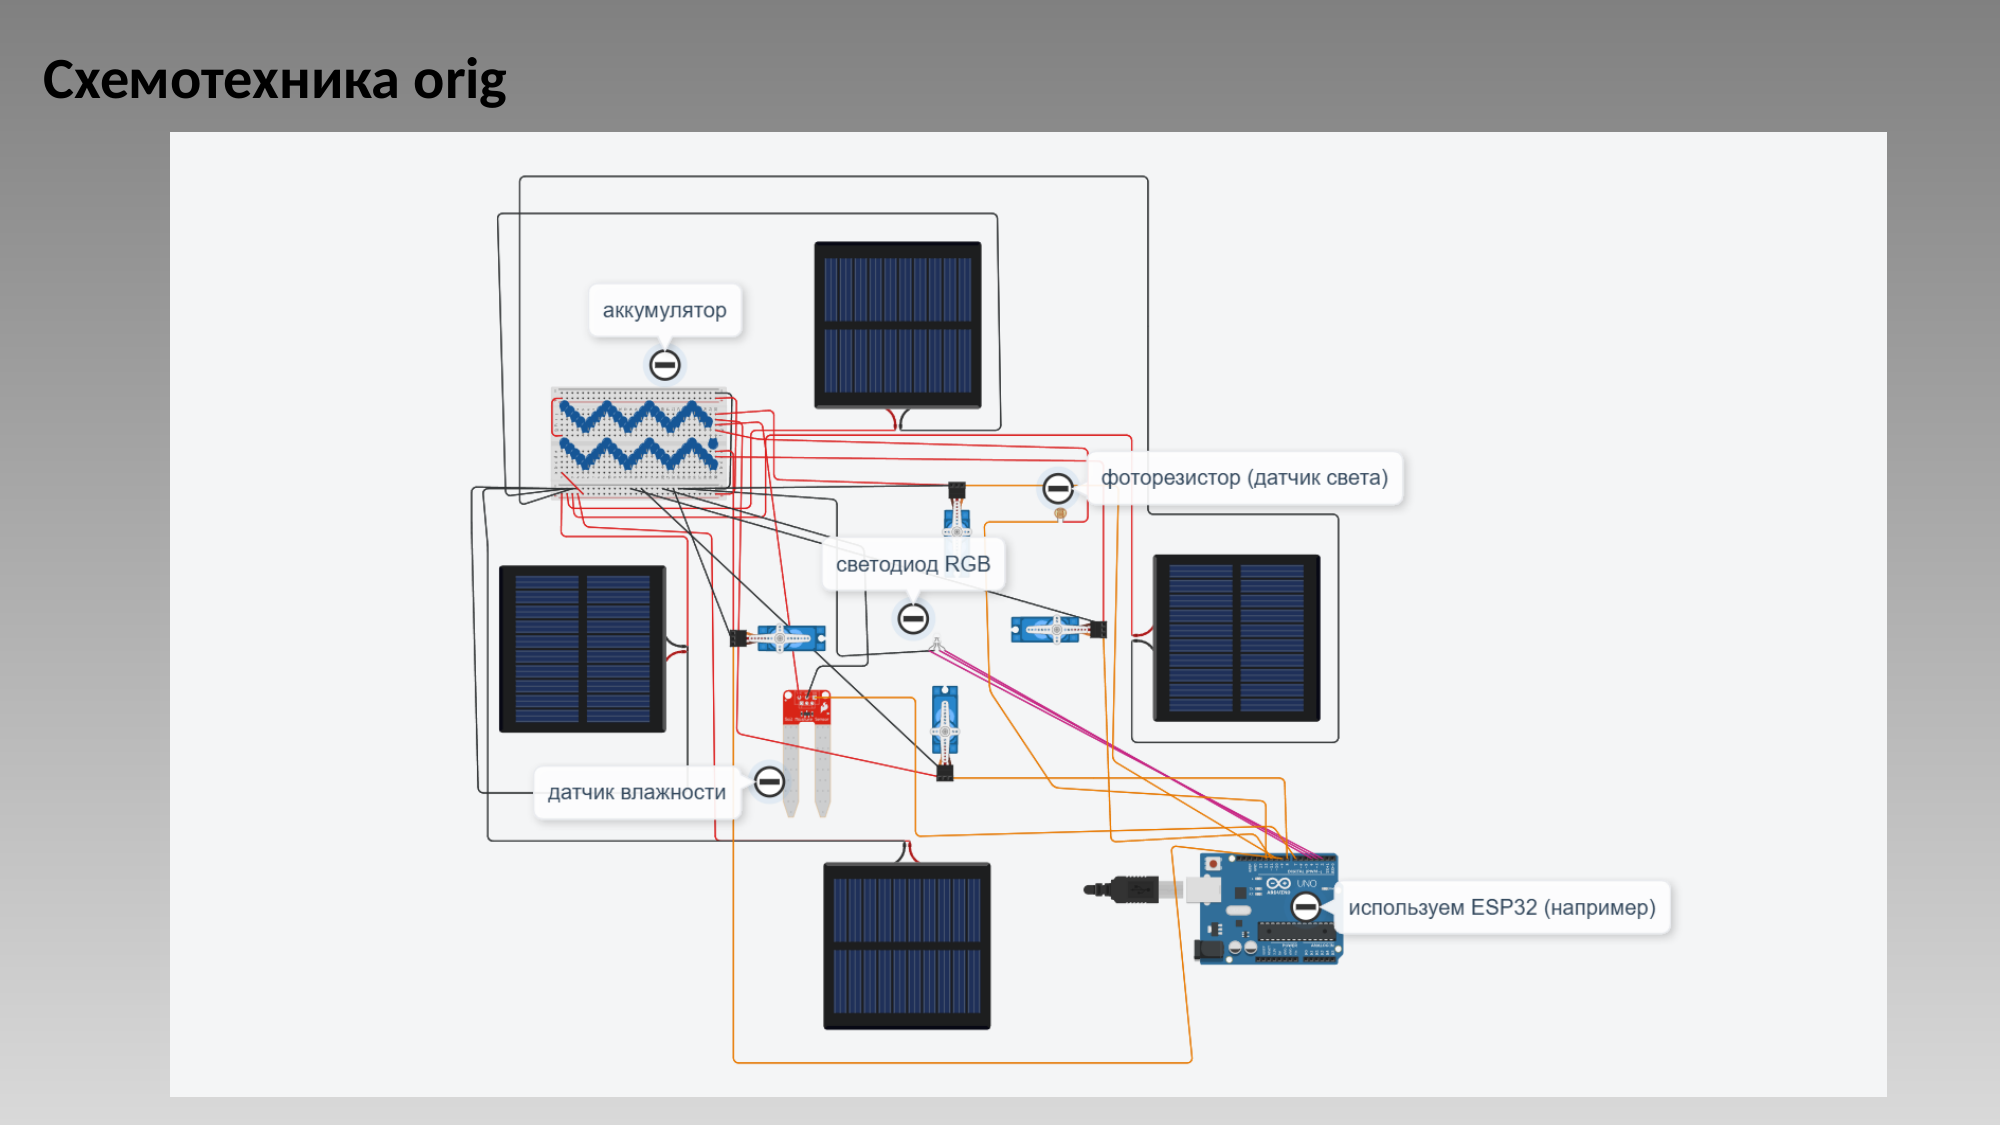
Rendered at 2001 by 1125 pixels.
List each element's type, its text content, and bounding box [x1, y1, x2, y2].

text_box Схемотехника orig [28, 32, 549, 118]
picture [170, 132, 1887, 1097]
